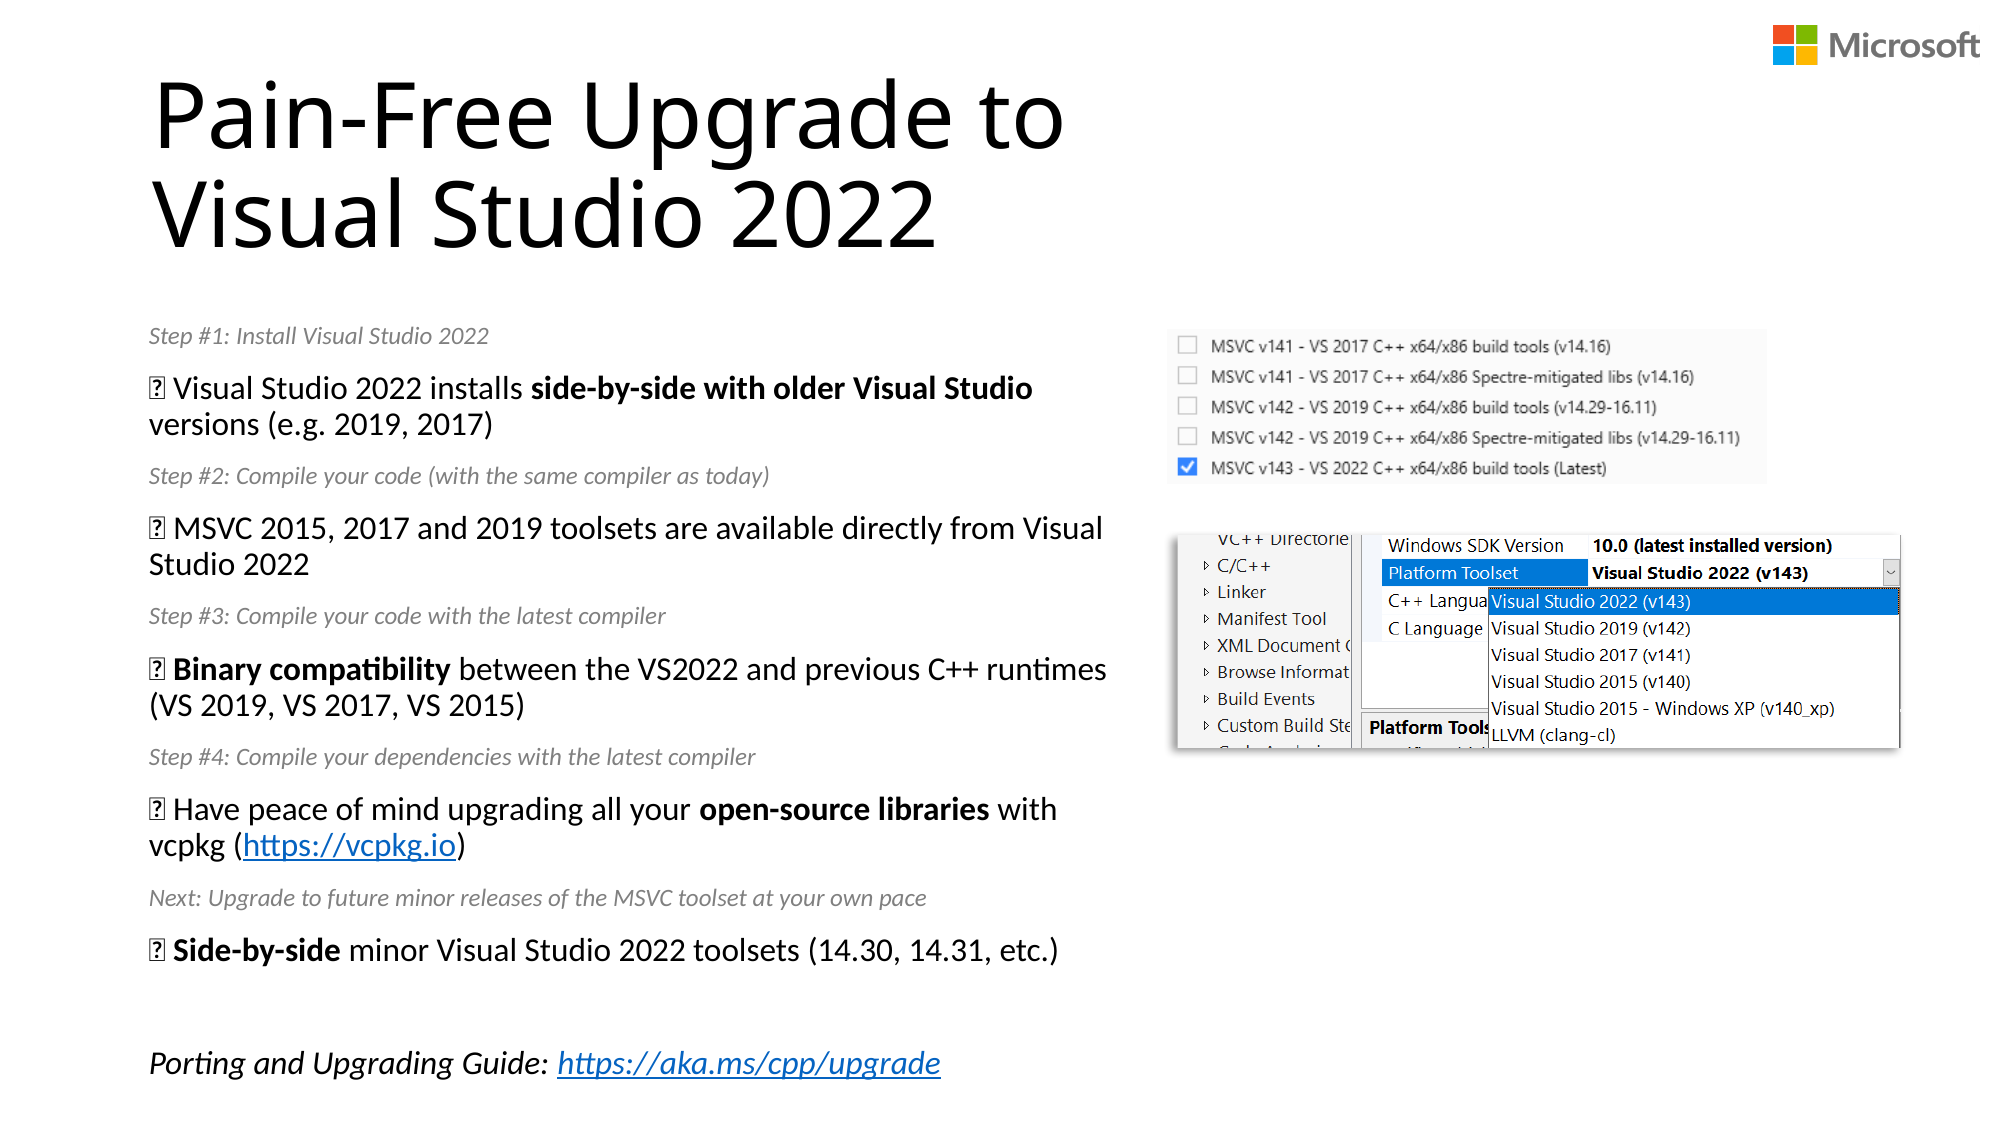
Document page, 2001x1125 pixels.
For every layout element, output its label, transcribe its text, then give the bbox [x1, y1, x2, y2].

list Step #1: Install Visual Studio 2022 💡 Visual Studio 2022 installs side-by-side with older Visual Studio versions (e.g. 2019, 2017) Step #2: Compile your code (with the same compiler as today) 💡 MSVC 2015, 2017 and 2019 toolsets are available directly from Visual Studio 2022 Step #3: Compile your code with the latest compiler 💡 Binary compatibility between the VS2022 and previous C++ runtimes (VS 2019, VS 2017, VS 2015) Step #4: Compile your dependencies with the latest compiler 💡 Have peace of mind upgrading all your open-source libraries with vcpkg (https://vcpkg.io) Next: Upgrade to future minor releases of the MSVC toolset at your own pace 💡 Side-by-side minor Visual Studio 2022 toolsets (14.30, 14.31, etc.) Porting and Upgrading Guide: https://aka.ms/cpp/upgrade [137, 317, 1140, 1088]
picture [1773, 25, 1980, 65]
picture [1177, 535, 1902, 748]
title Pain-Free Upgrade to Visual Studio 2022 [137, 59, 1863, 278]
picture [1167, 329, 1767, 484]
